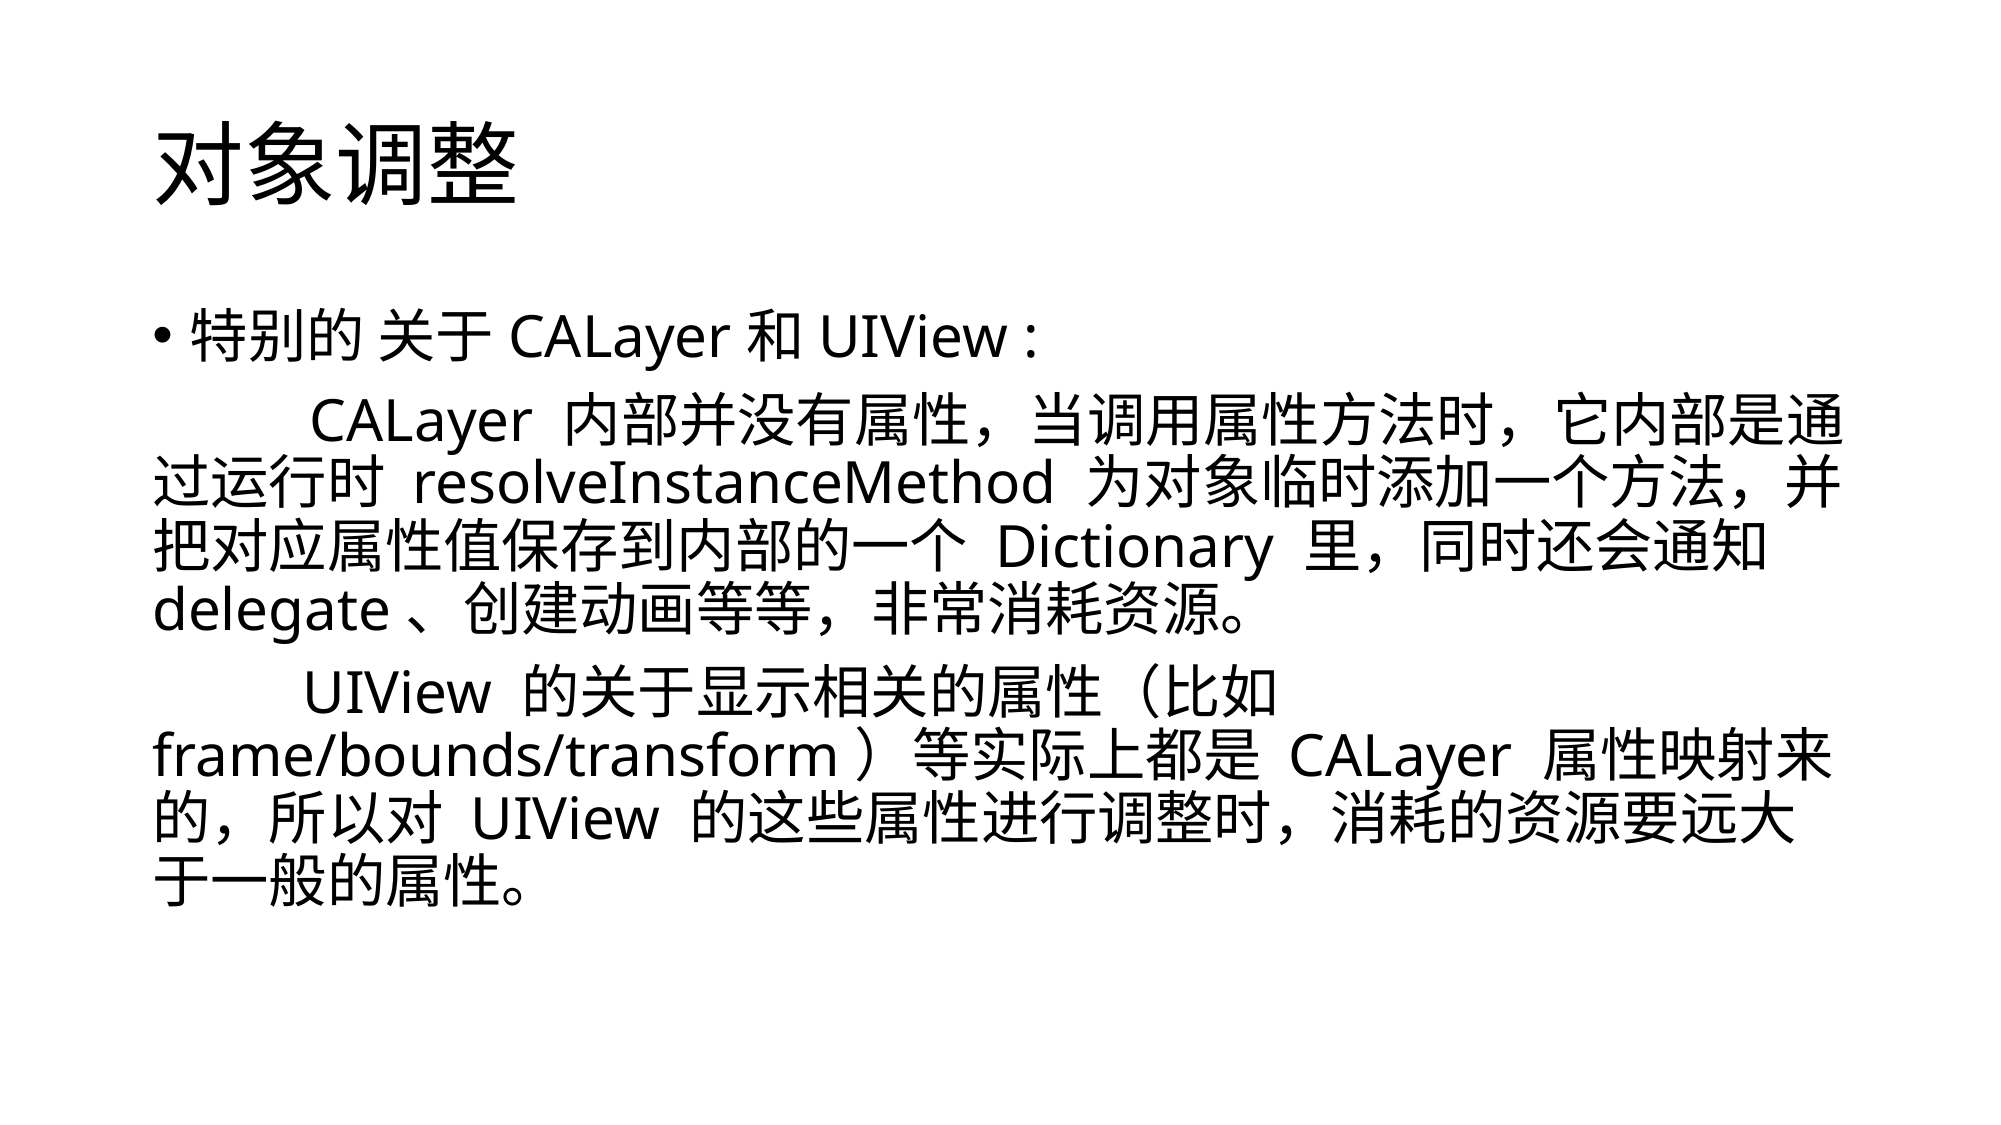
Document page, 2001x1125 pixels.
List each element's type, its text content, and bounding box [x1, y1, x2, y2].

list 特别的 关于CALayer和UIView : CALayer 内部并没有属性，当调用属性方法时，它内部是通过运行时 resolveInstanceMethod 为对象临时添加一个方法，并把对应属性值保存到内部的一个 Dictionary 里，同时还会通知 delegate、创建动画等等，非常消耗资源。 UIView 的关于显示相关的属性（比如 frame/bounds/transform）等实际上都是 CALayer 属性映射来的，所以对 UIView 的这些属性进行调整时，消耗的资源要远大于一般的属性。 [137, 299, 1863, 1014]
title 对象调整 [137, 59, 1863, 278]
